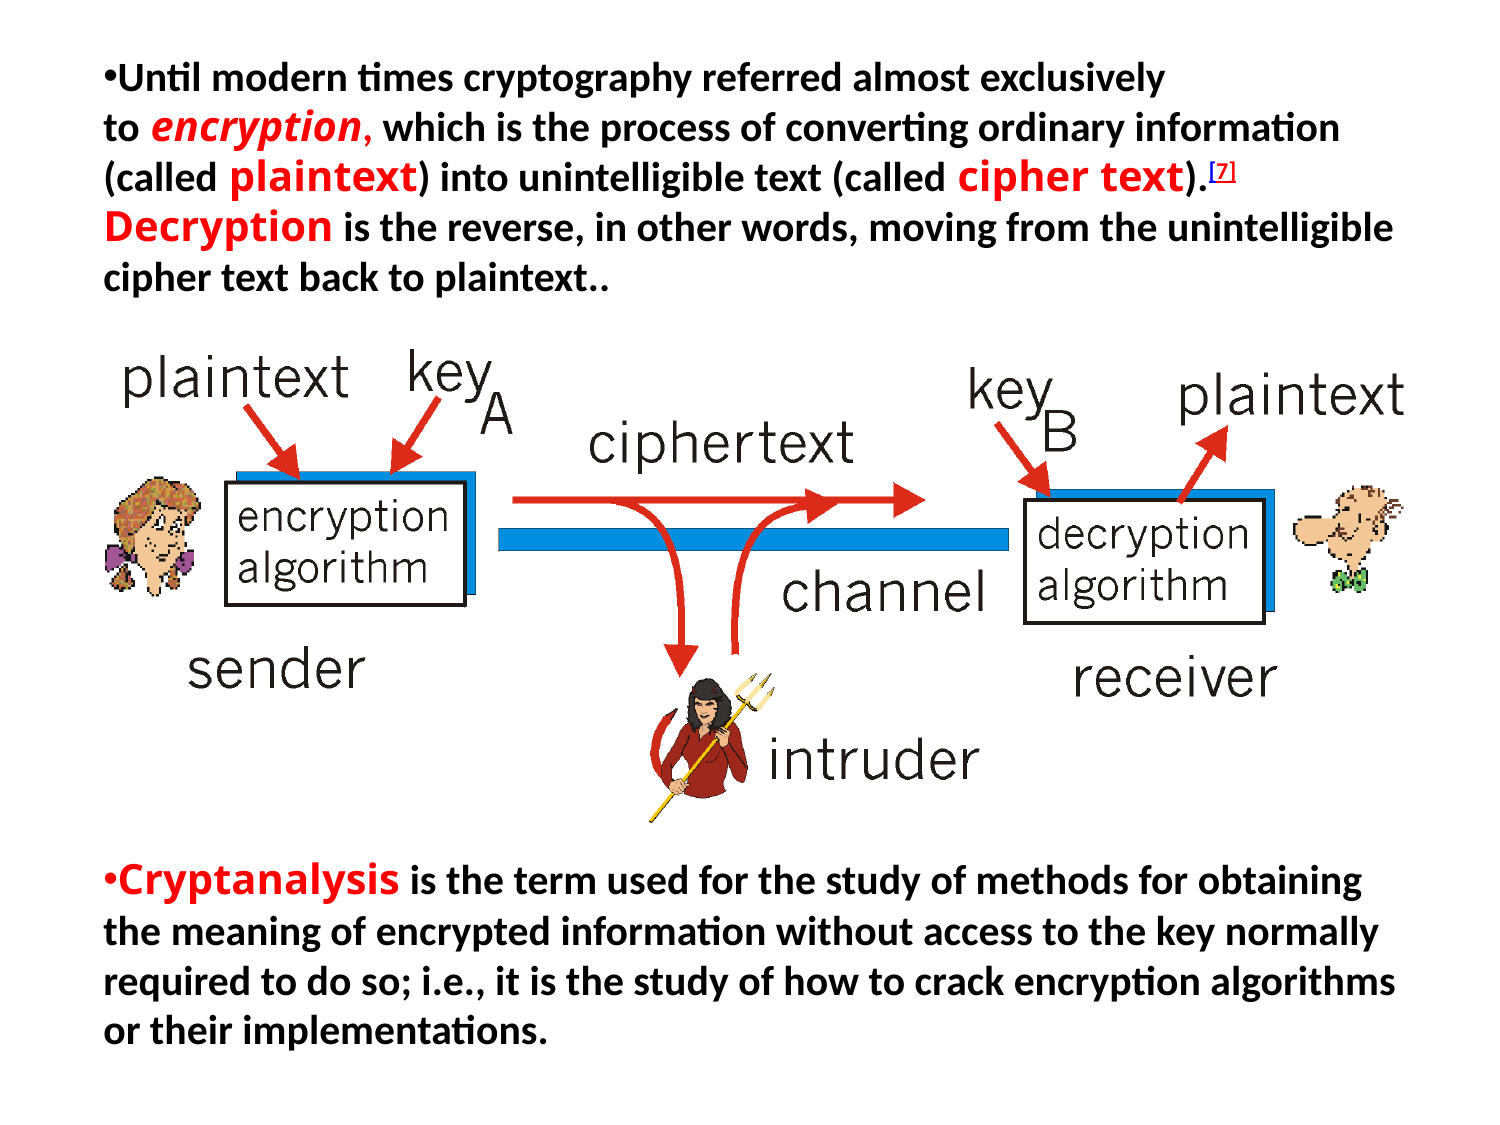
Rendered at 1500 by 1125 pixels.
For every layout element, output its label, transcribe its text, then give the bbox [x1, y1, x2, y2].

text_box Until modern times cryptography referred almost exclusively to encryption, which is the process of converting ordinary information (called plaintext) into unintelligible text (called cipher text).[7]Decryption is the reverse, in other words, moving from the unintelligible cipher text back to plaintext.. [88, 42, 1447, 308]
picture [100, 349, 1405, 823]
text_box Cryptanalysis is the term used for the study of methods for obtaining the meaning of encrypted information without access to the key normally required to do so; i.e., it is the study of how to crack encryption algorithms or their implementations. [88, 845, 1436, 1061]
